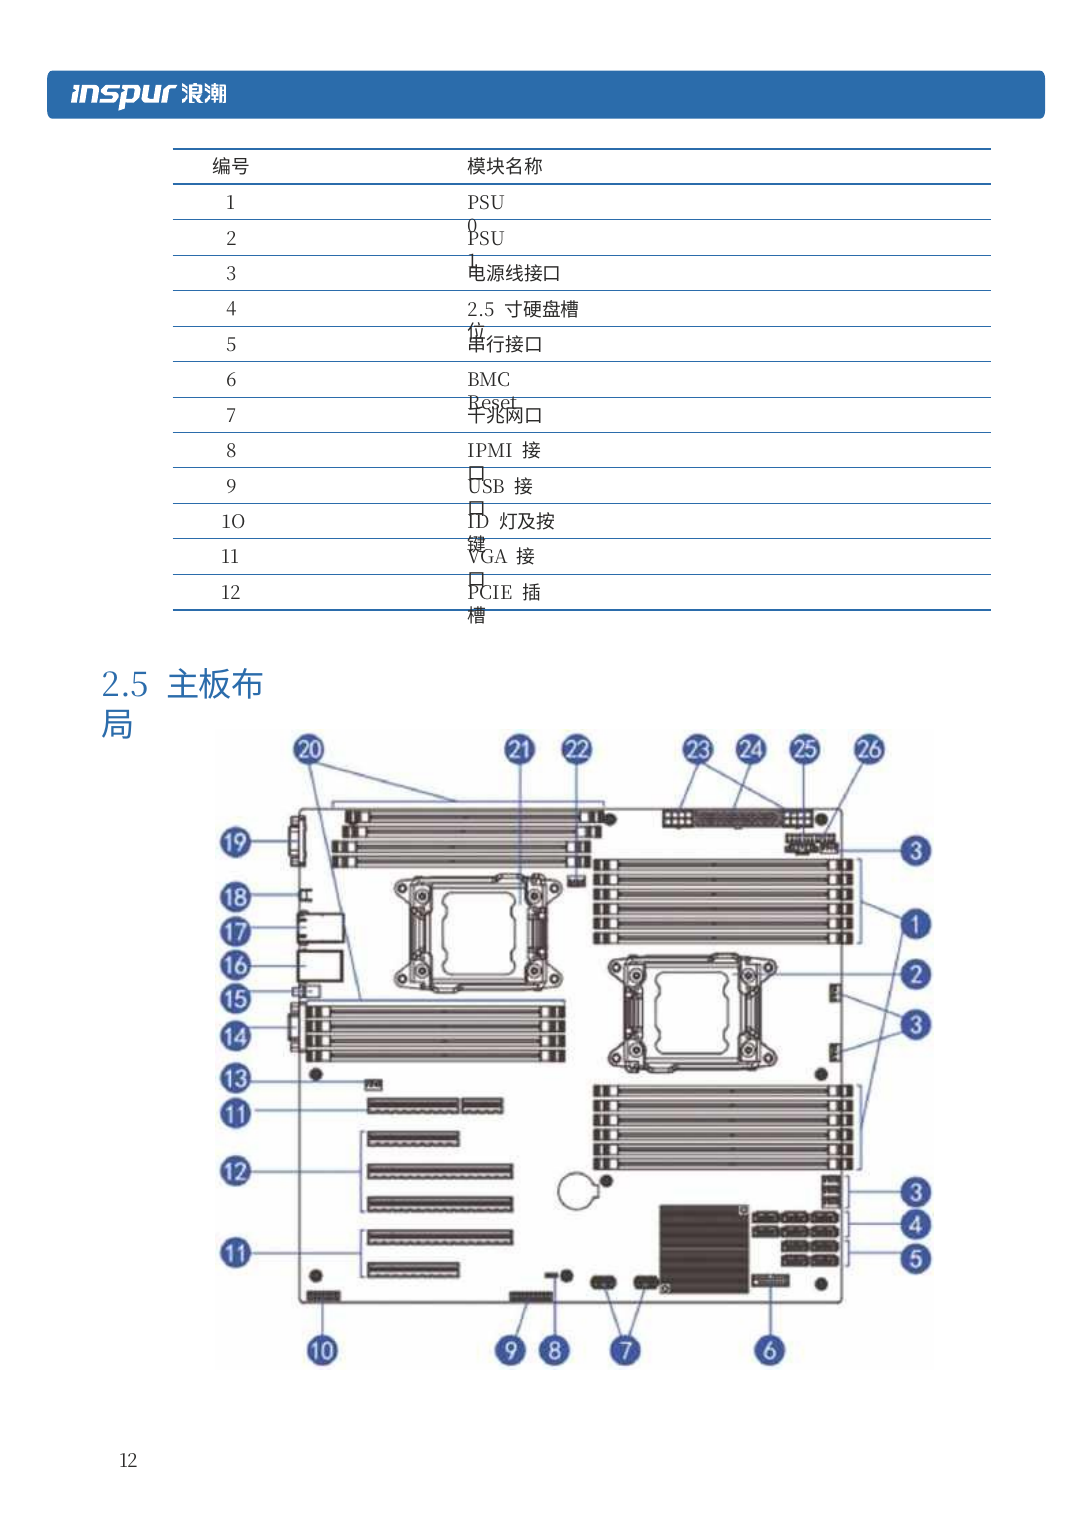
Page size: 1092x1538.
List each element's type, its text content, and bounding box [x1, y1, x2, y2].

text_box 12 [117, 1446, 140, 1471]
text_box ID 灯及按键 [465, 507, 567, 555]
text_box 5 [224, 330, 238, 356]
text_box IPMI 接口 [465, 436, 550, 484]
text_box 7 [224, 401, 238, 426]
text_box 12 [219, 578, 242, 604]
text_box 8 [224, 436, 238, 462]
text_box 3 [224, 259, 238, 285]
text_box VGA 接口 [465, 543, 548, 578]
text_box 4 [224, 295, 238, 320]
text_box 6 [224, 365, 239, 391]
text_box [46, 70, 1046, 119]
text_box PSU0 [465, 188, 516, 224]
text_box 2.5 寸硬盘槽位 [465, 295, 593, 343]
text_box 编号 [210, 152, 252, 178]
text_box 模块名称 [465, 152, 545, 178]
text_box 串行接口 [465, 330, 545, 356]
text_box 2 [224, 224, 238, 249]
text_box PSU1 [465, 224, 516, 259]
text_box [215, 729, 934, 1370]
text_box 电源线接口 [465, 259, 563, 285]
text_box 2.5 主板布局 [99, 661, 291, 744]
text_box 9 [224, 472, 238, 497]
text_box 11 [219, 543, 242, 568]
text_box BMC Reset [465, 365, 564, 413]
text_box 1O [219, 507, 284, 533]
text_box 千兆网口 [465, 401, 545, 426]
text_box PCIE 插槽 [465, 578, 551, 626]
text_box USB 接口 [465, 472, 548, 507]
text_box 1 [224, 188, 238, 214]
